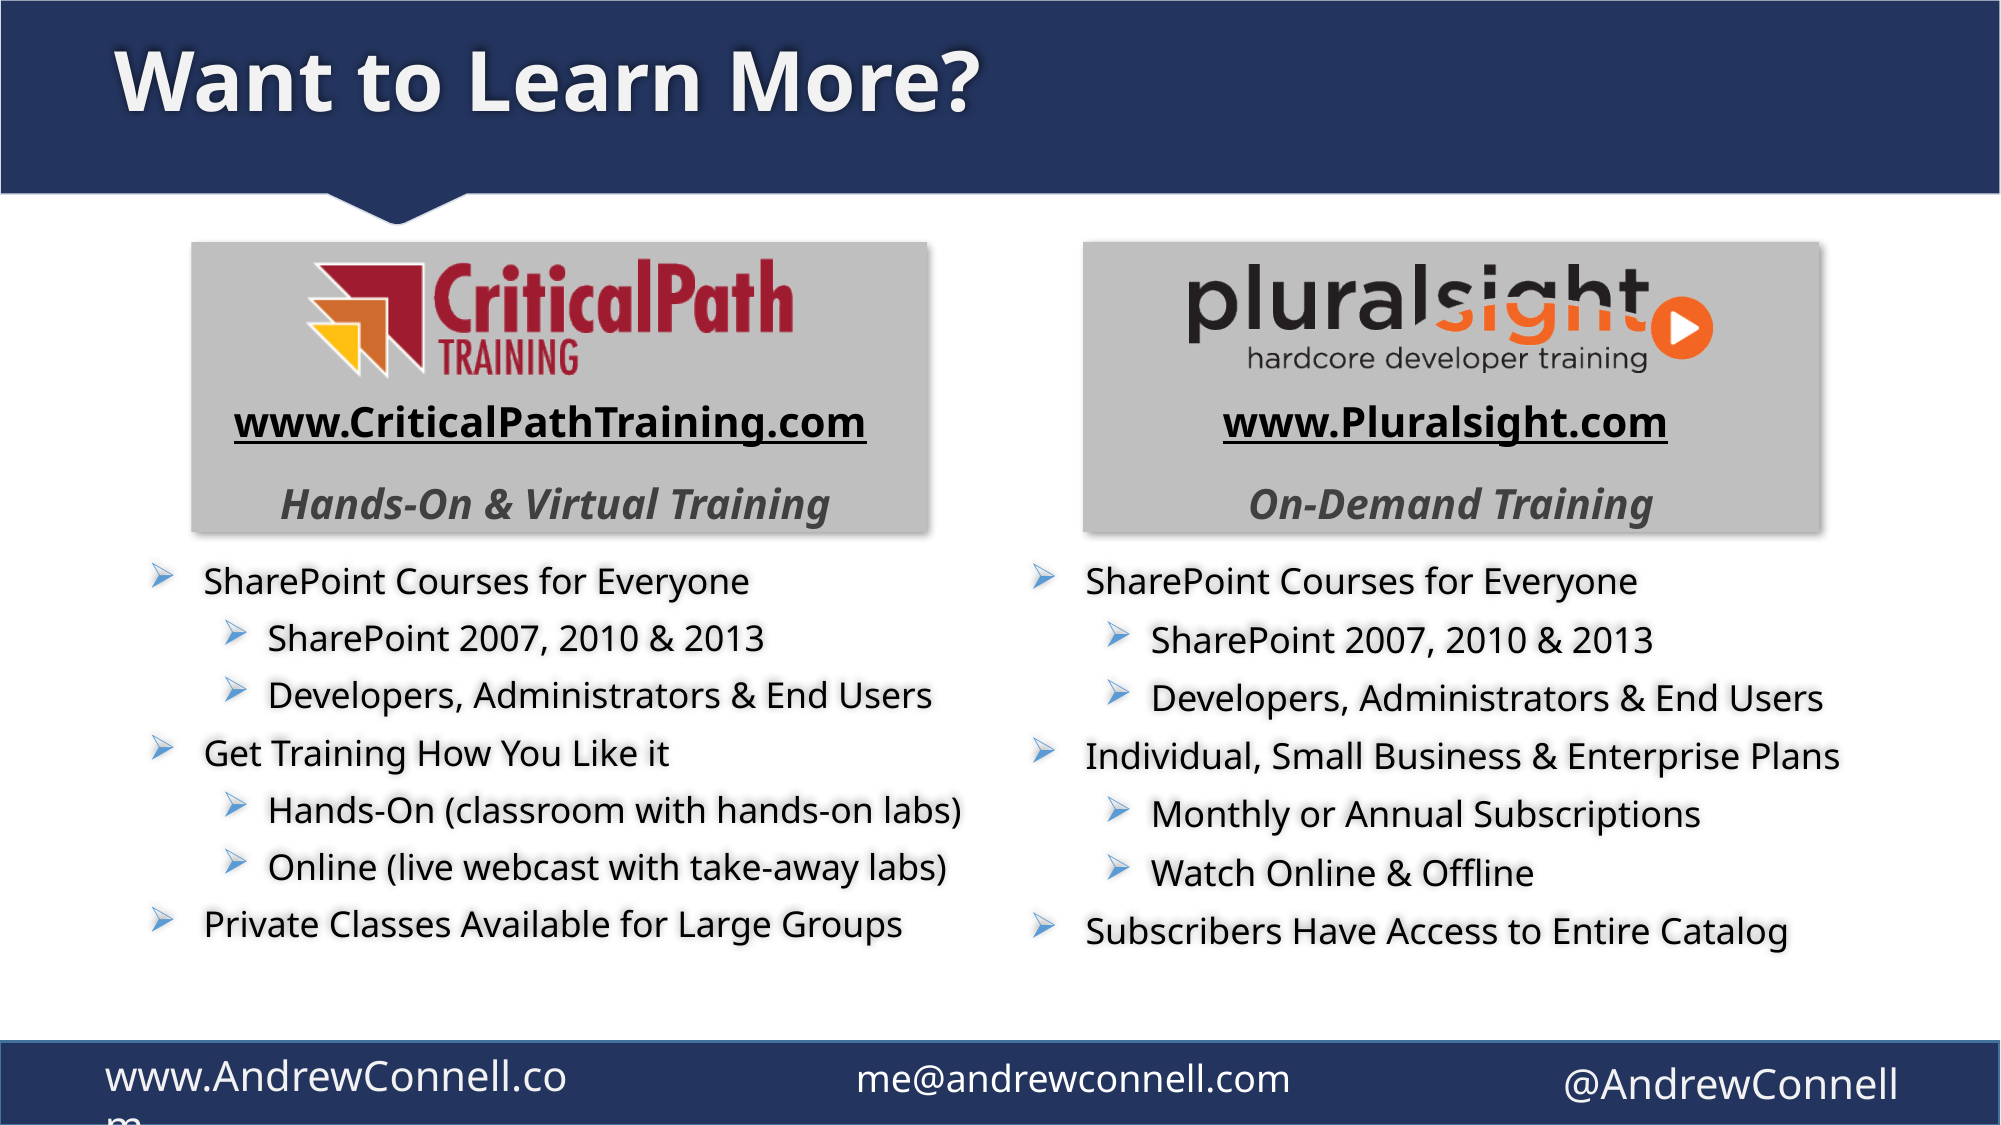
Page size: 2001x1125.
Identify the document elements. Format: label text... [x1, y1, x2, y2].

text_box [191, 241, 928, 533]
text_box me@andrewconnell.com [773, 1047, 1374, 1108]
list SharePoint Courses for Everyone SharePoint 2007, 2010 & 2013 Developers, Administrators & End Users Individual, Small Business & Enterprise Plans Monthly or Annual Subscriptions Watch Online & Offline Subscribers Have Access to Entire Catalog [1014, 551, 1901, 968]
list SharePoint Courses for Everyone SharePoint 2007, 2010 & 2013 Developers, Administrators & End Users Get Training How You Like it Hands-On (classroom with hands-on labs) Online (live webcast with take-away labs) Private Classes Available for Large Groups [133, 551, 985, 968]
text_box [1082, 241, 1820, 533]
title Want to Learn More? [99, 17, 1900, 136]
